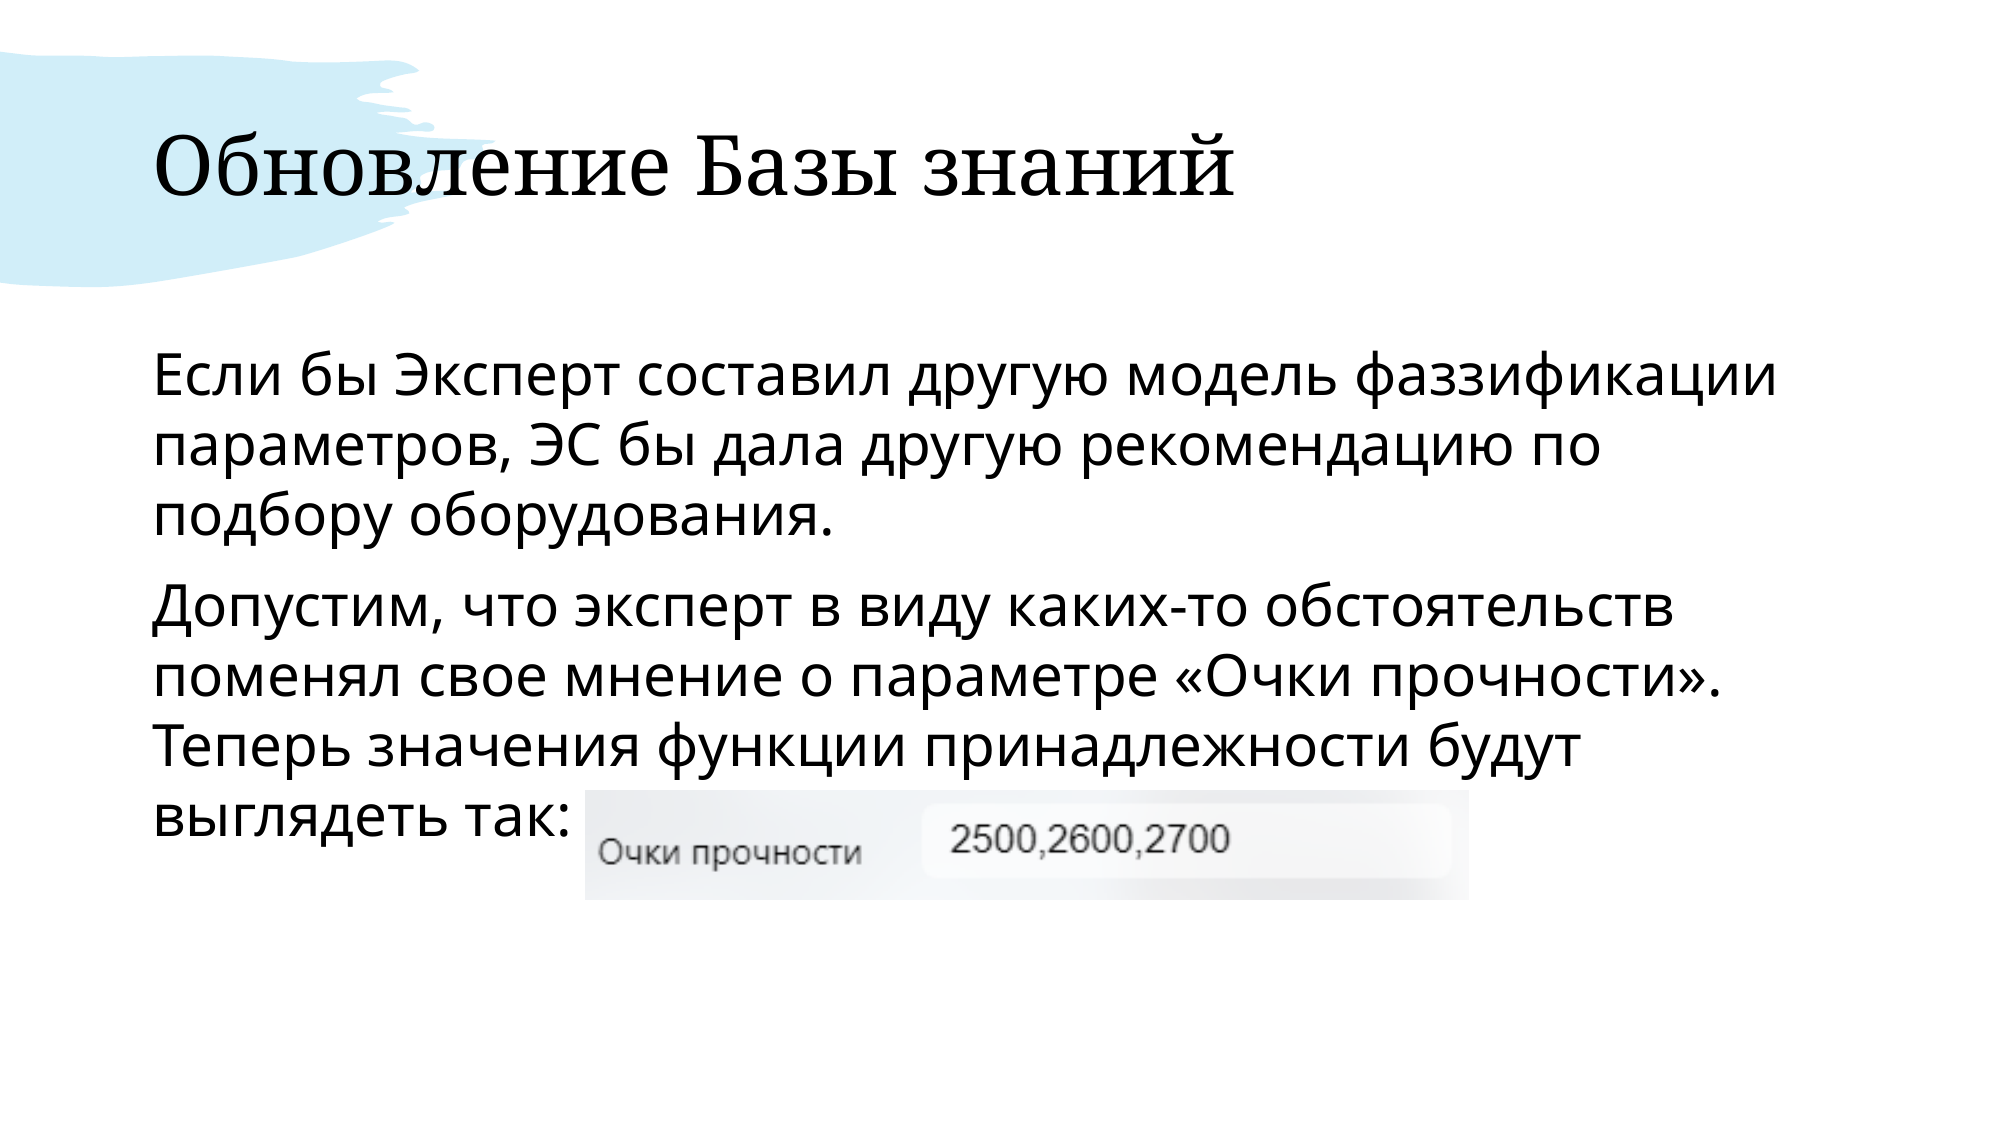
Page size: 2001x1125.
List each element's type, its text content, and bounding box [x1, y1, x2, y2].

picture [585, 790, 1469, 900]
list Если бы Эксперт составил другую модель фаззификации параметров, ЭС бы дала другую рекомендацию по подбору оборудования. Допустим, что эксперт в виду каких-то обстоятельств поменял свое мнение о параметре «Очки прочности». Теперь значения функции принадлежности будут выглядеть так: [137, 329, 1863, 1013]
title Обновление Базы знаний [137, 59, 1863, 278]
